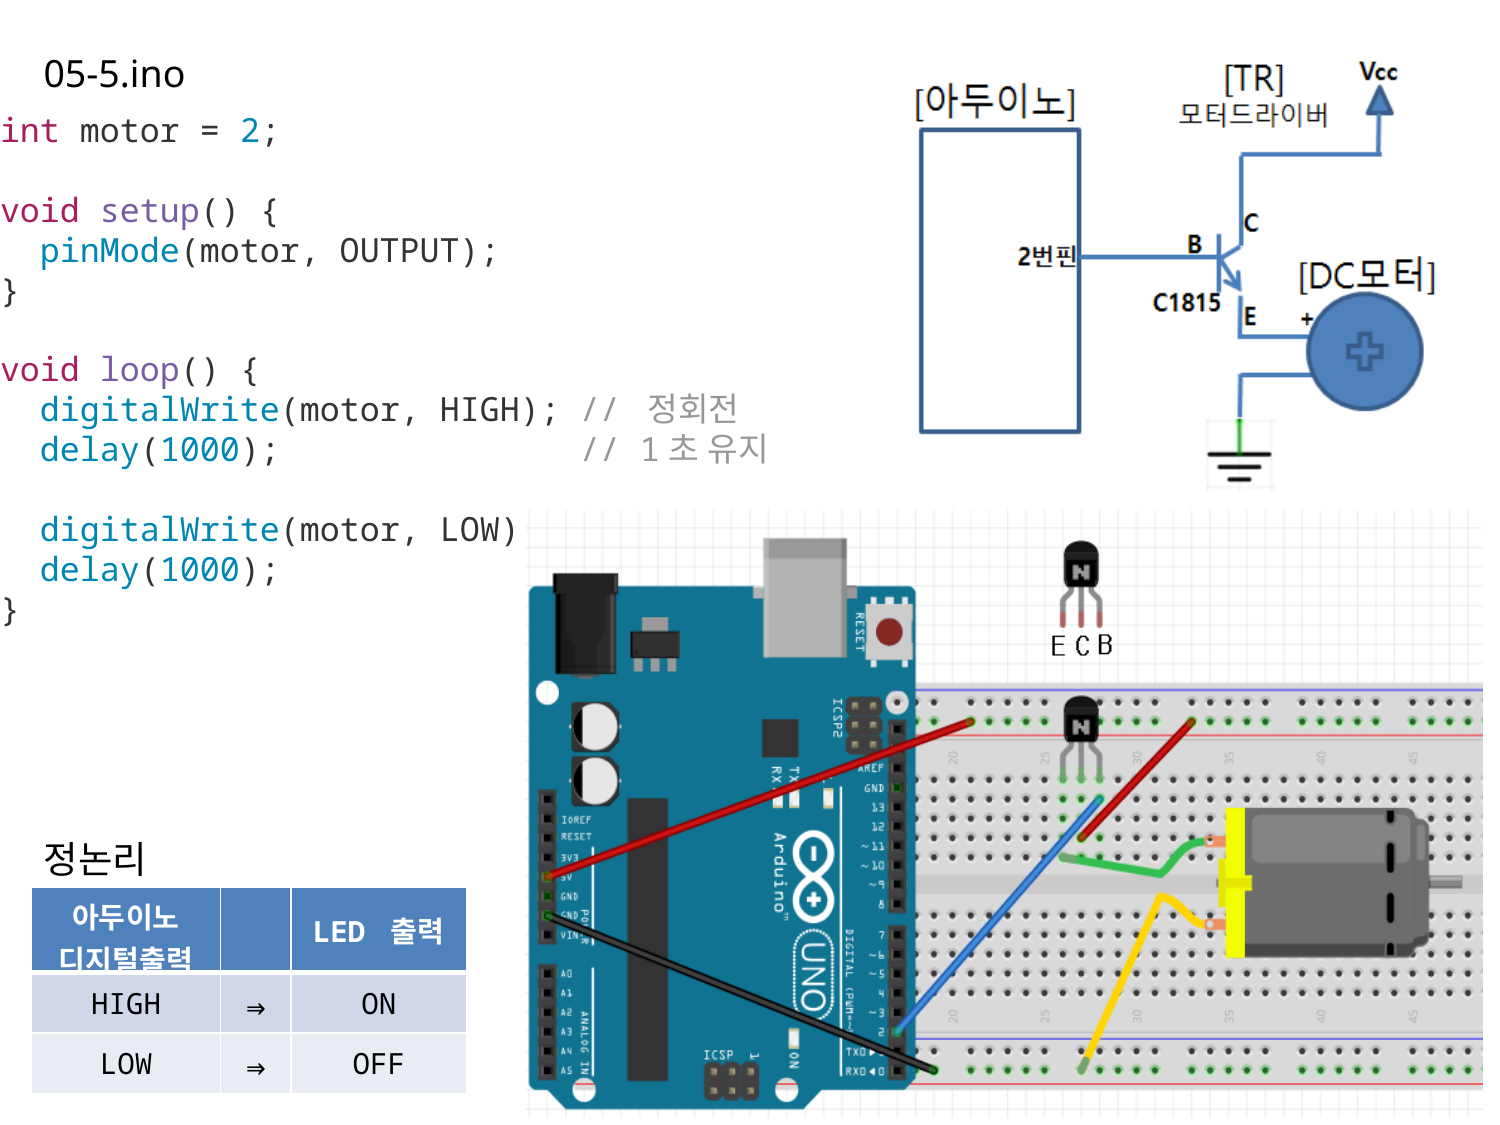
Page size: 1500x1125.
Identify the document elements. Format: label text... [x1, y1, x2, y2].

table_cell ON [292, 975, 466, 1032]
text_box int motor = 2; void setup() { pinMode(motor, OUTPUT); } void loop() { digitalWrite(motor, HIGH); // 정회전 delay(1000); // 1초 유지 digitalWrite(motor, LOW); // 정지 delay(1000); // 1초 유지 } [0, 101, 784, 636]
table_cell OFF [292, 1034, 466, 1093]
picture [891, 42, 1461, 494]
table_header 아두이노 디지털출력 [32, 888, 220, 970]
table_cell ⇒ [221, 1034, 290, 1093]
table_cell ⇒ [221, 975, 290, 1032]
text_box 정논리 [28, 828, 163, 888]
text_box 05-5.ino [28, 42, 201, 101]
table_header LED 출력 [292, 888, 466, 970]
table_cell HIGH [32, 975, 220, 1032]
picture [525, 510, 1483, 1118]
table_header [221, 888, 290, 970]
table_cell LOW [32, 1034, 220, 1093]
